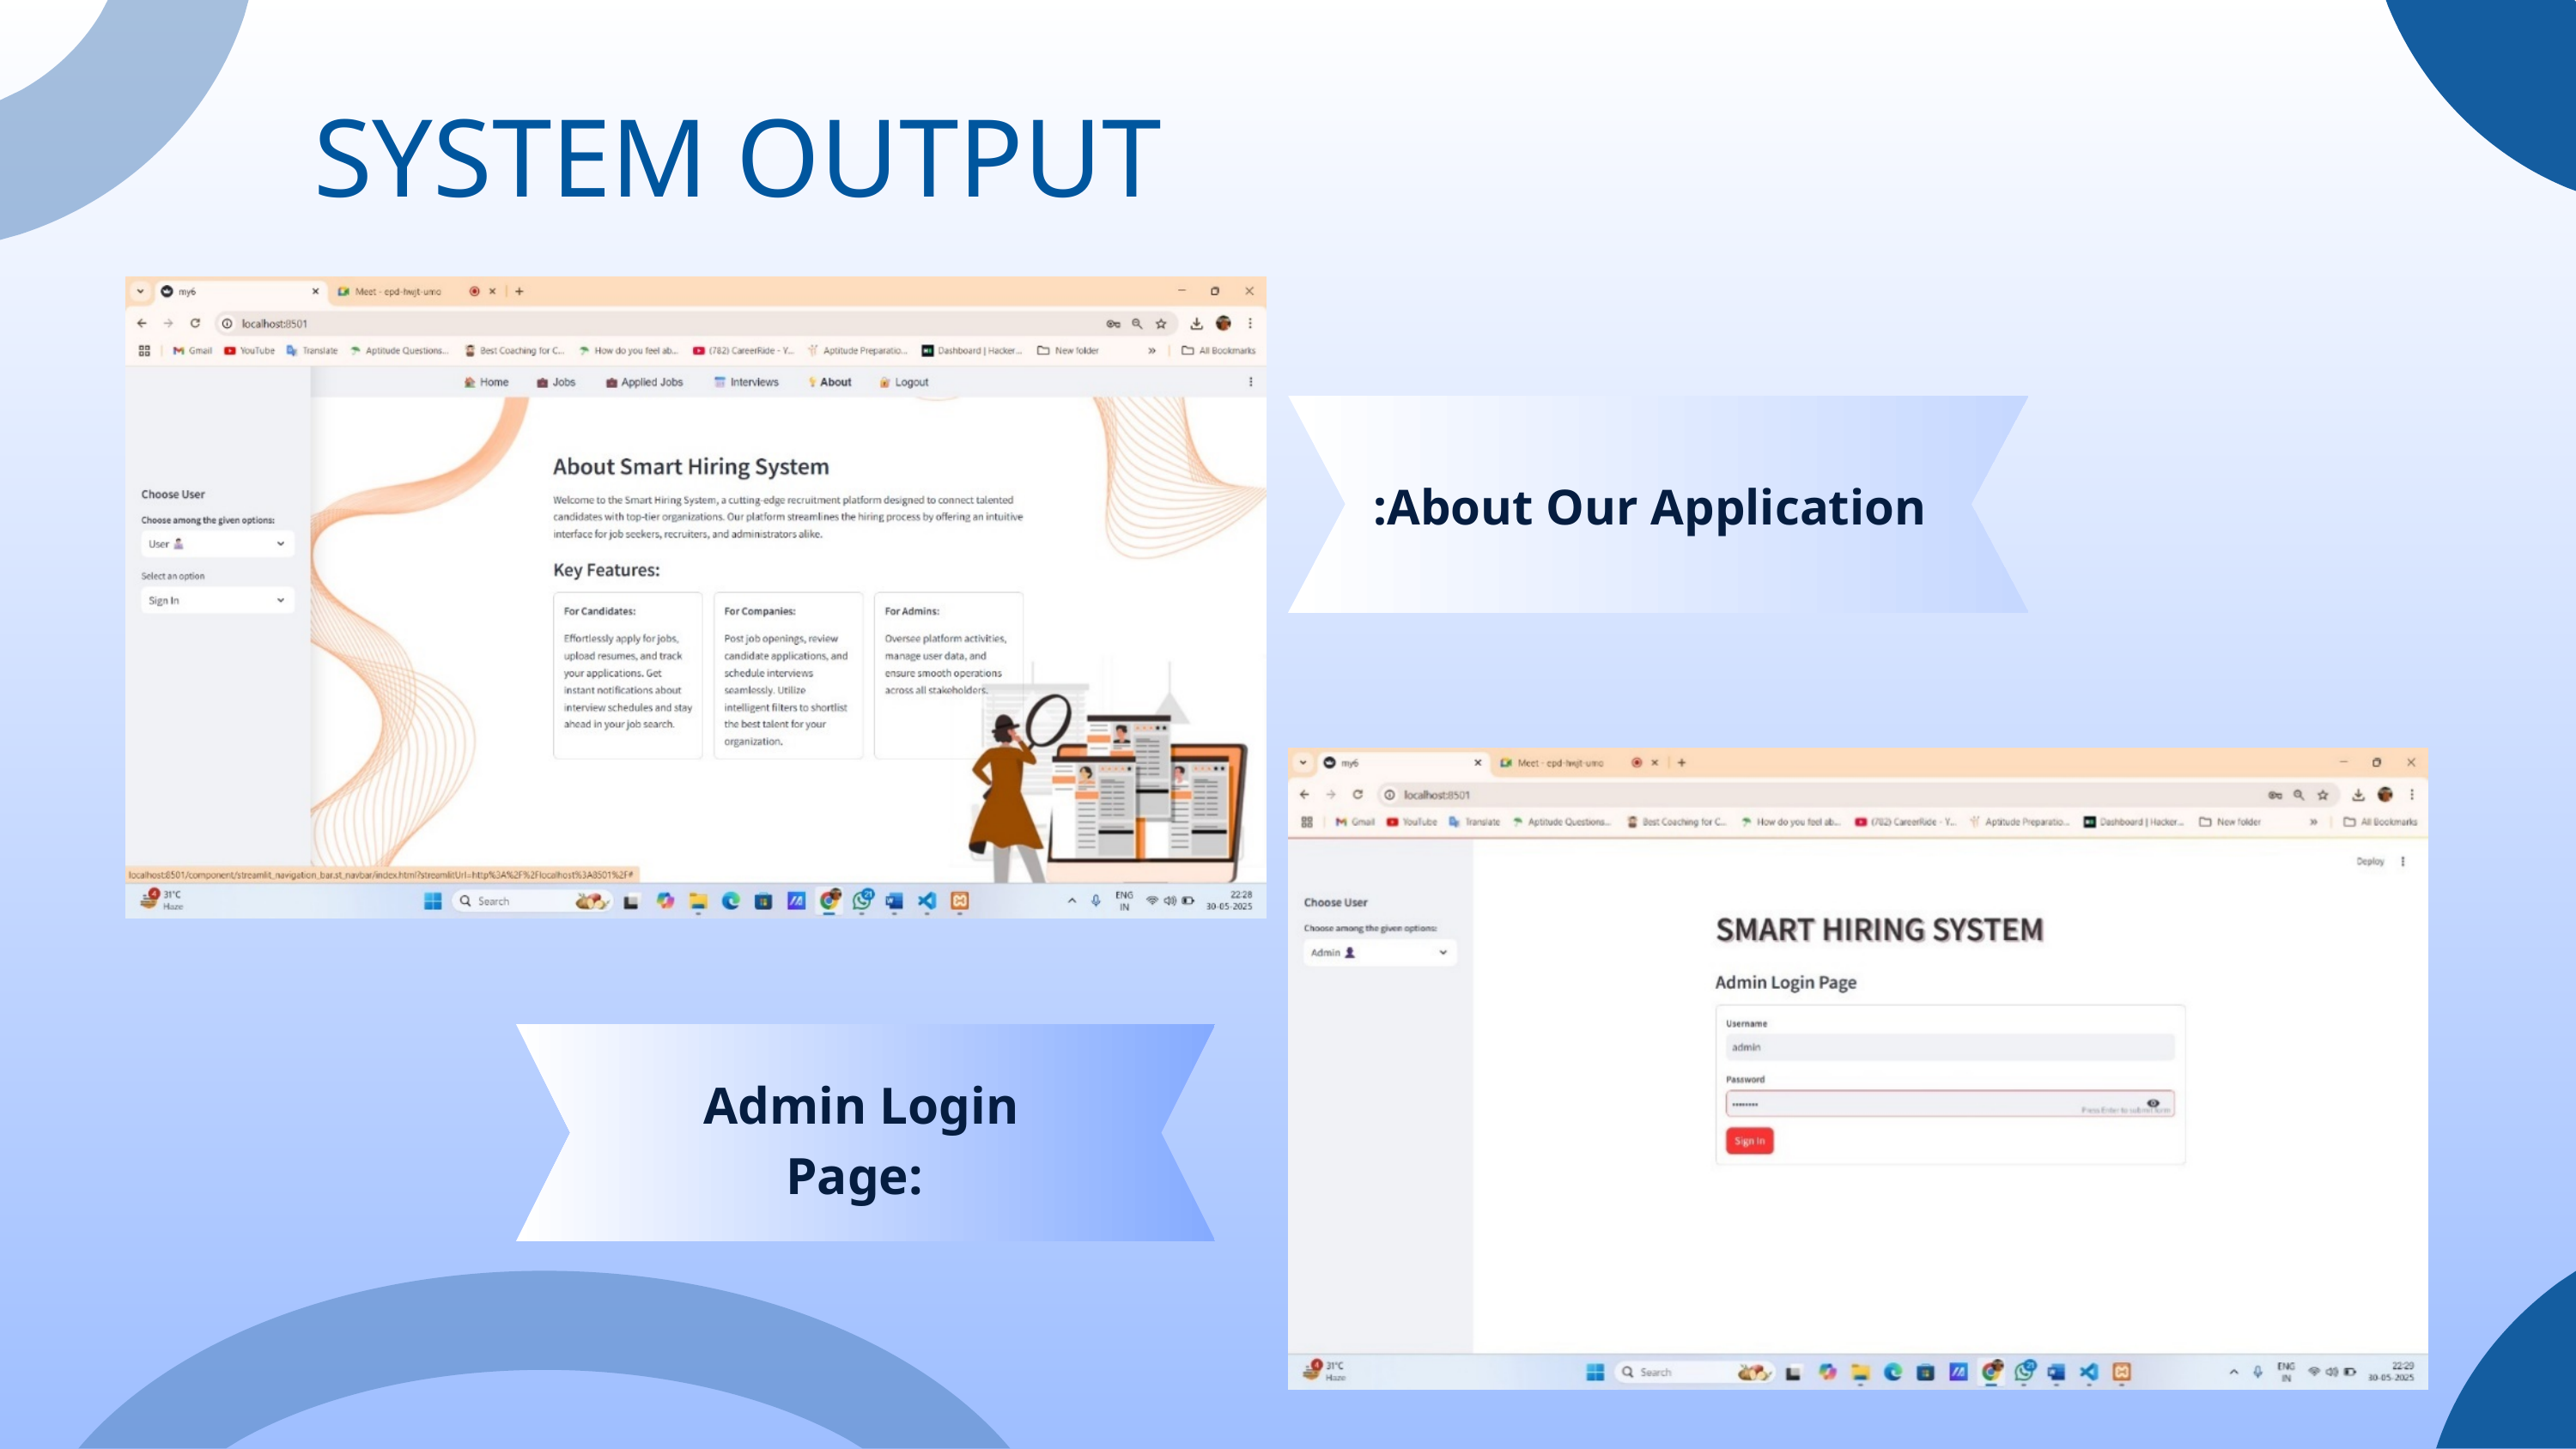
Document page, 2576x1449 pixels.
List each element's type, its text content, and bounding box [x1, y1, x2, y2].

text_box [0, 0, 249, 240]
picture [1287, 748, 2429, 1391]
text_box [515, 1023, 1216, 1242]
text_box [78, 1270, 1011, 1449]
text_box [1287, 395, 2029, 658]
text_box [2384, 0, 2576, 193]
picture [125, 276, 1267, 919]
text_box [2434, 1269, 2576, 1449]
text_box SYSTEM OUTPUT [209, 68, 1267, 219]
